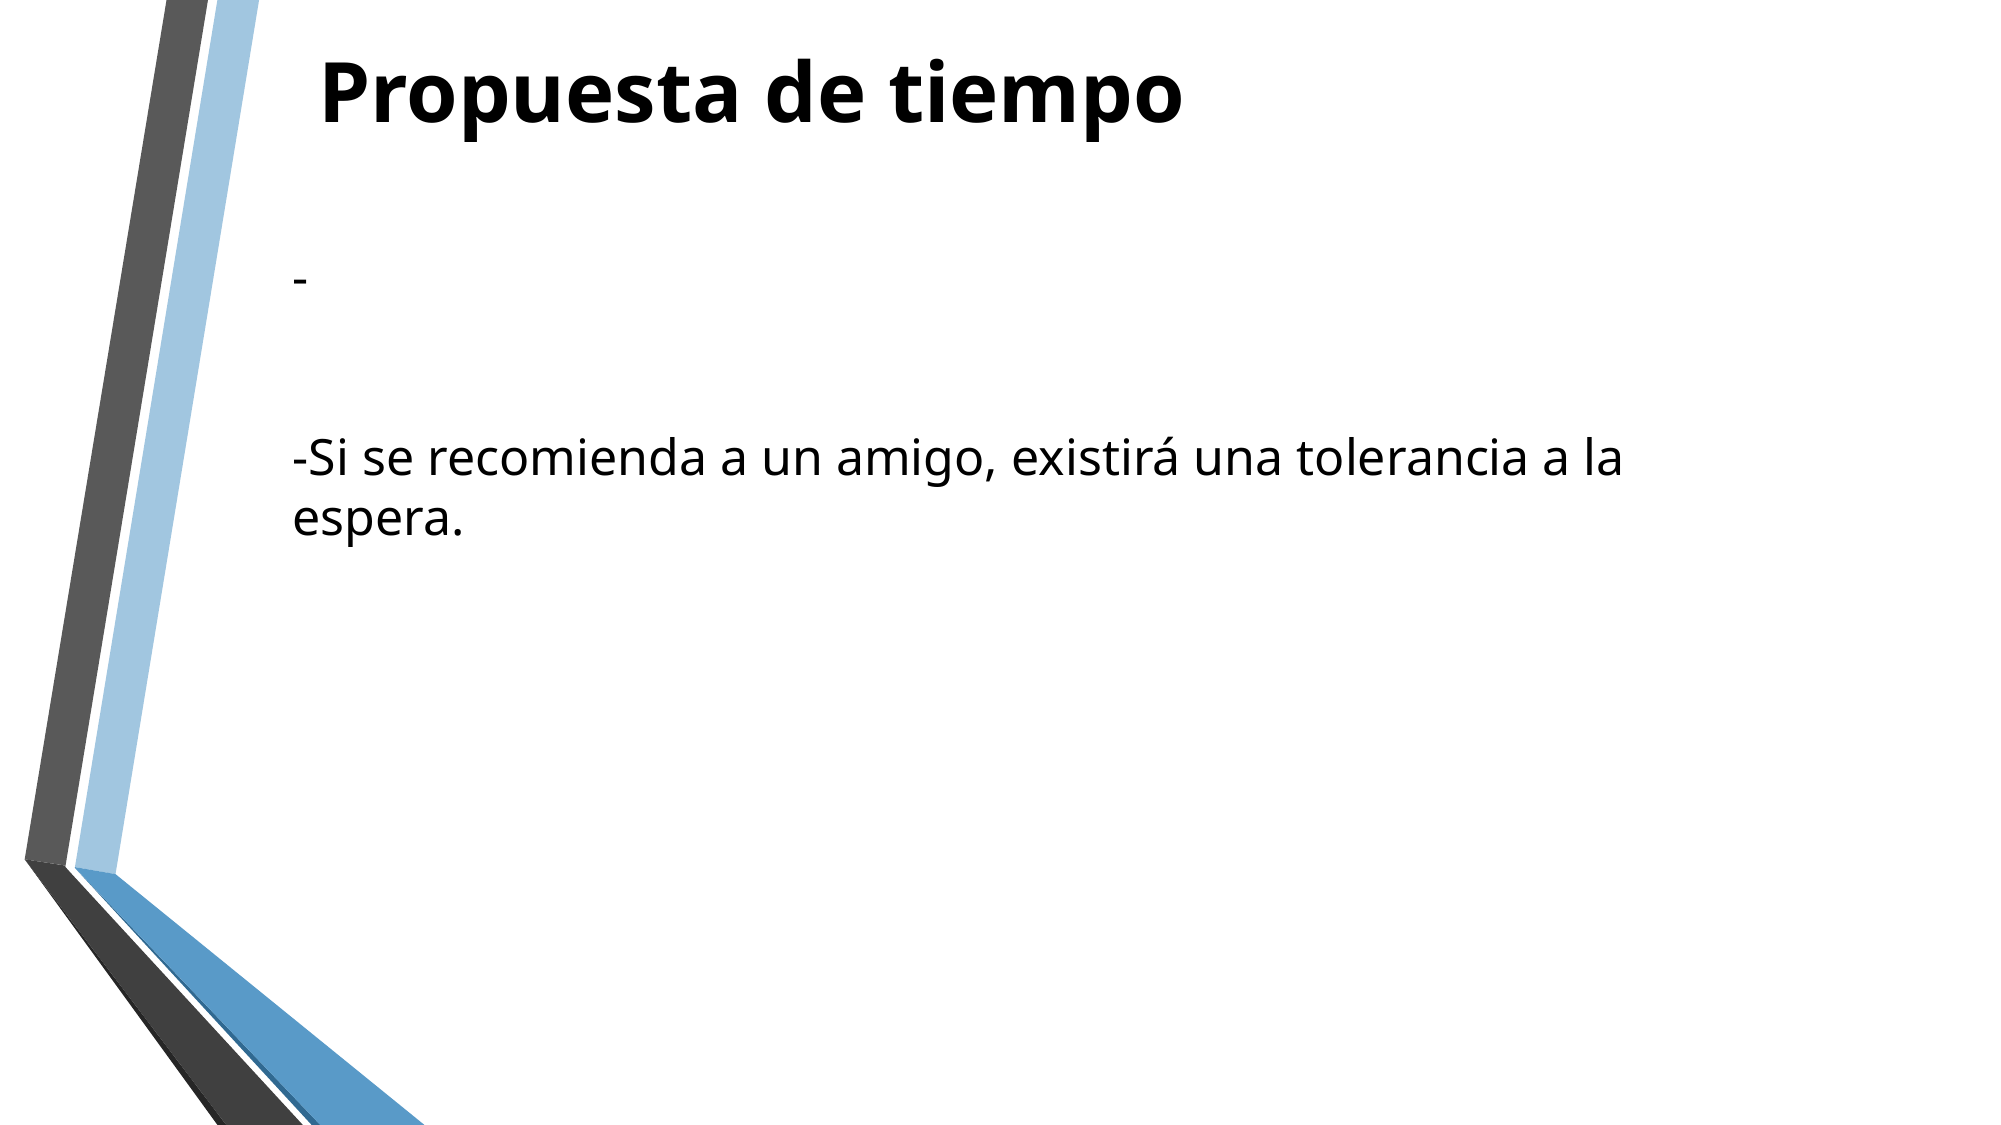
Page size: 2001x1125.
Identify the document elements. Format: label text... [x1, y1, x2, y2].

title Propuesta de tiempo [303, 12, 1441, 165]
